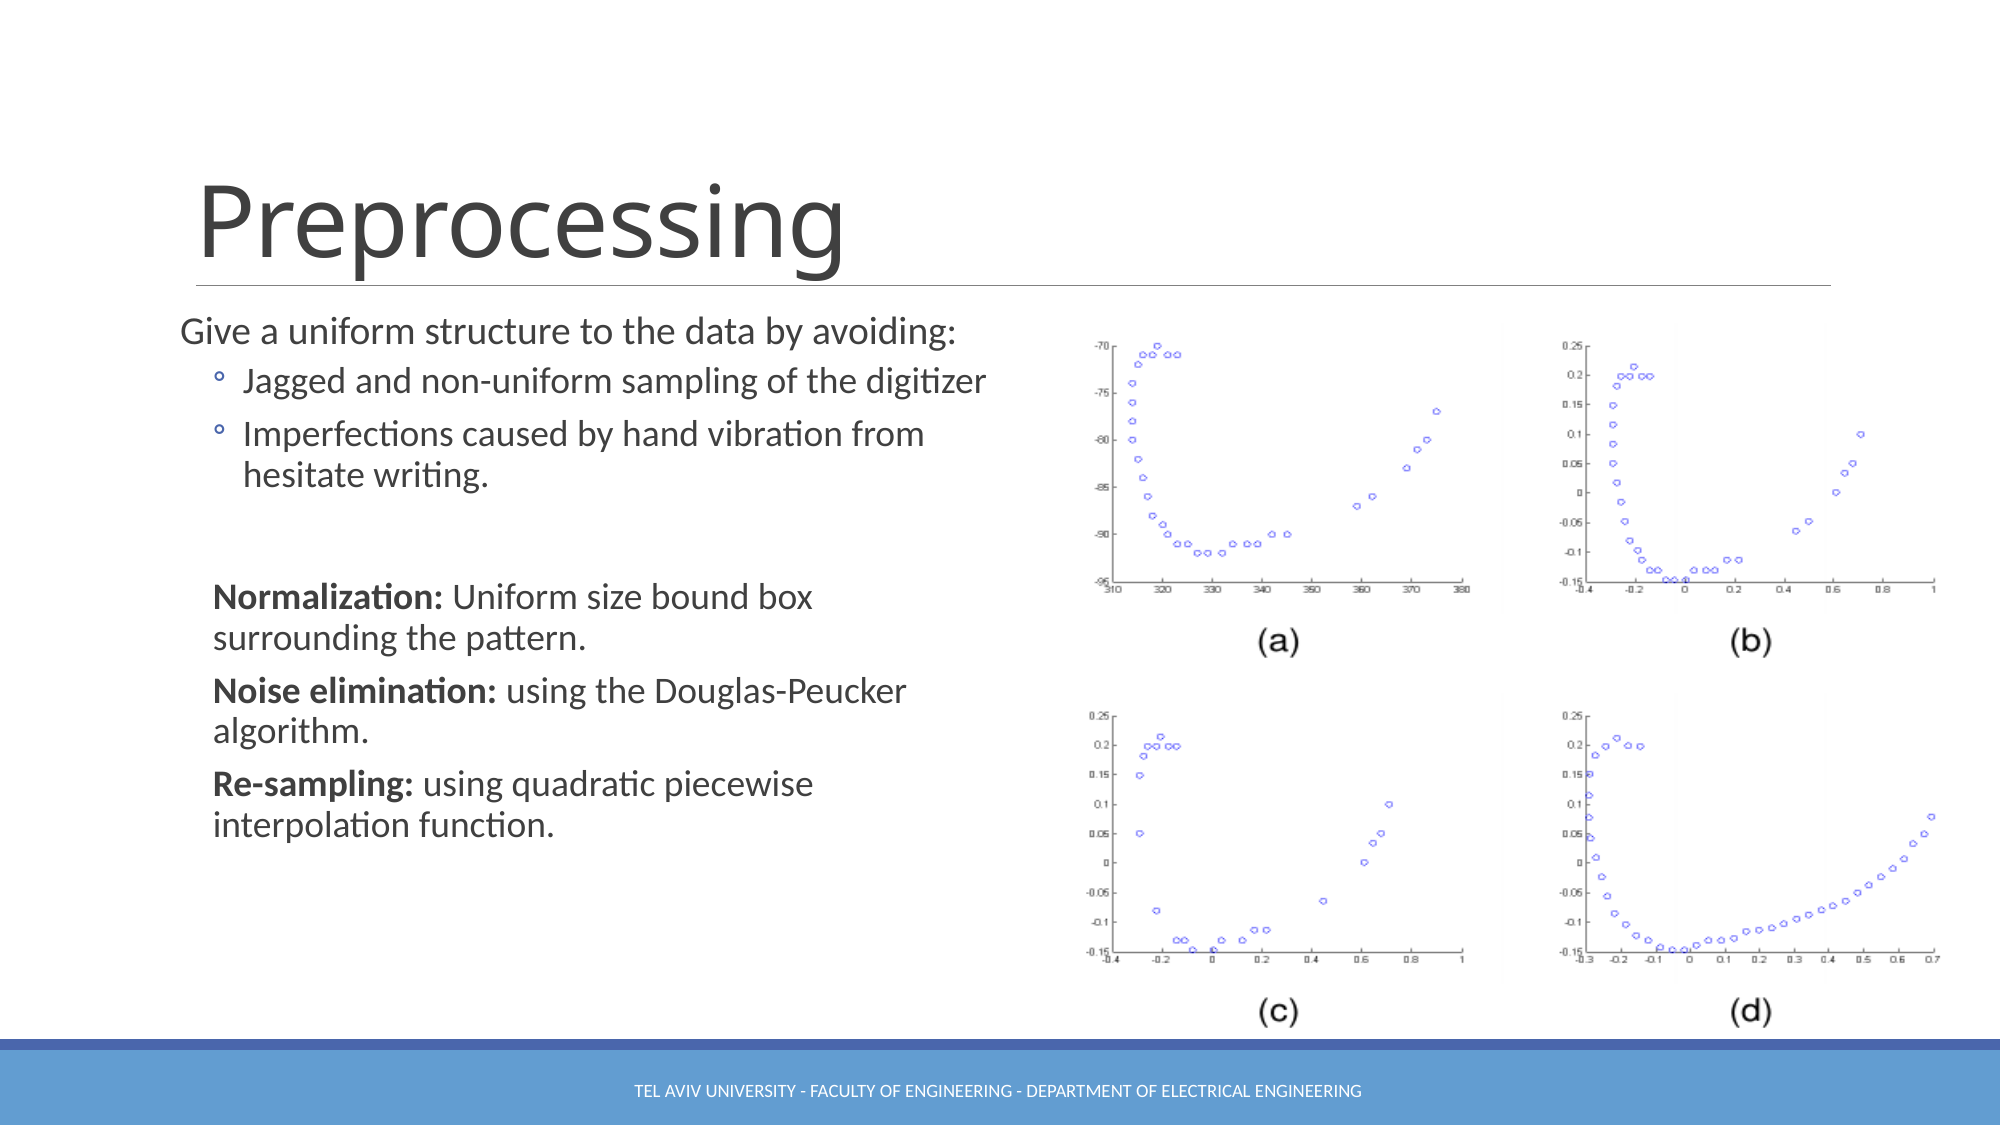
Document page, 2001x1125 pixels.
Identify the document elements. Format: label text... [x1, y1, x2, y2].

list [1076, 321, 1953, 1040]
title Preprocessing [180, 47, 1830, 285]
footer Tel Aviv University - Faculty of Engineering - Department of Electrical Engineering [604, 1059, 1396, 1120]
list Give a uniform structure to the data by avoiding: Jagged and non-uniform sampling of the digitizer Imperfections caused by hand vibration from hesitate writing. Normalization: Uniform size bound box surrounding the pattern. Noise elimination: using the Douglas-Peucker algorithm. Re-sampling: using quadratic piecewise interpolation function. [180, 302, 990, 963]
